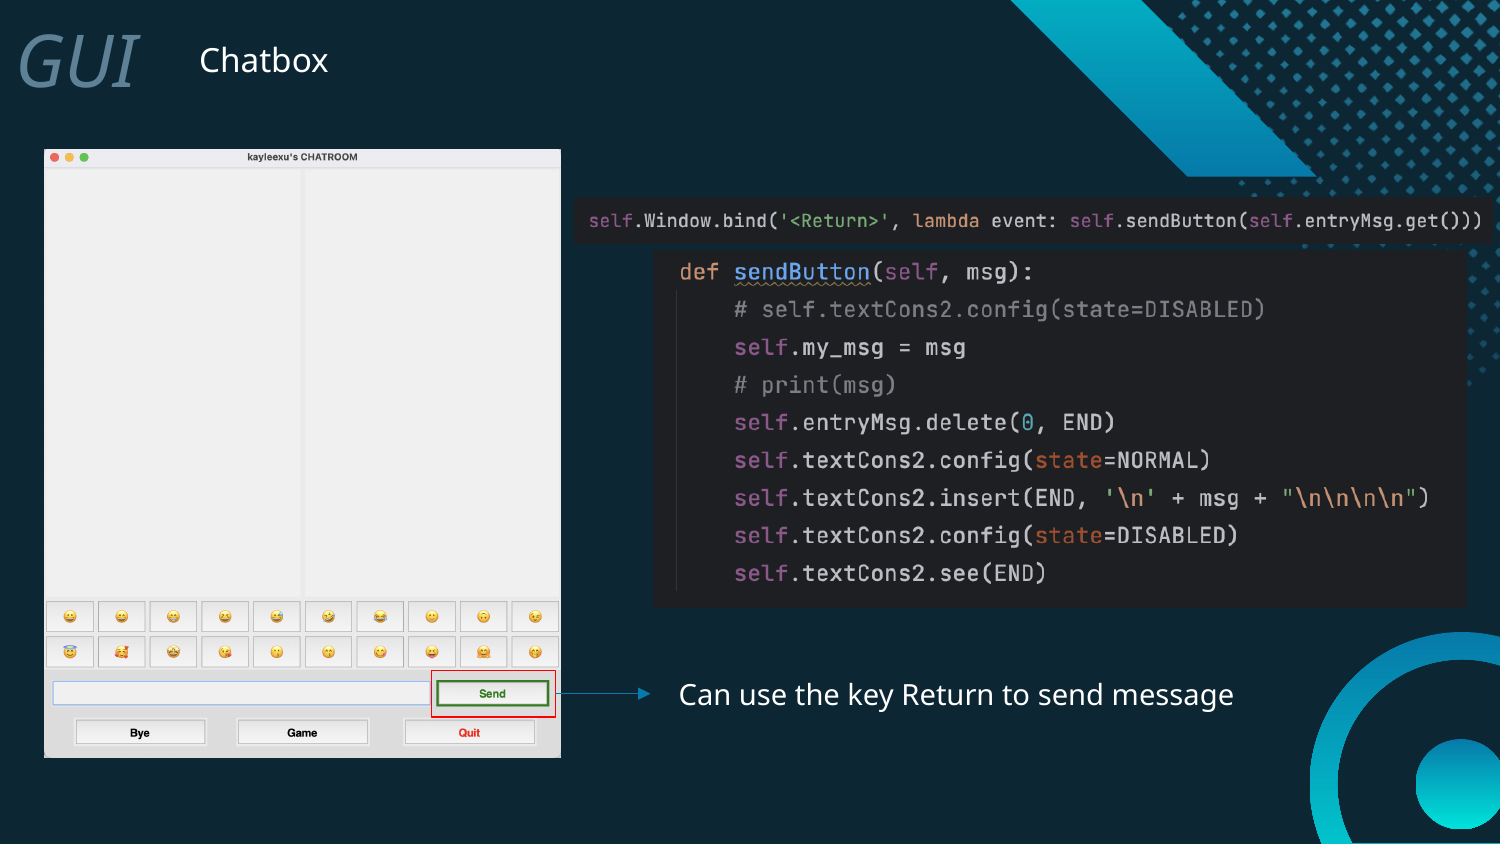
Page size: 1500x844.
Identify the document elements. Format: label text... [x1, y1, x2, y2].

picture [573, 0, 1500, 609]
subtitle Chatbox [184, 15, 1020, 94]
picture [44, 148, 562, 759]
text_box Can use the key Return to send message [663, 660, 1330, 726]
title GUI [0, 0, 697, 94]
